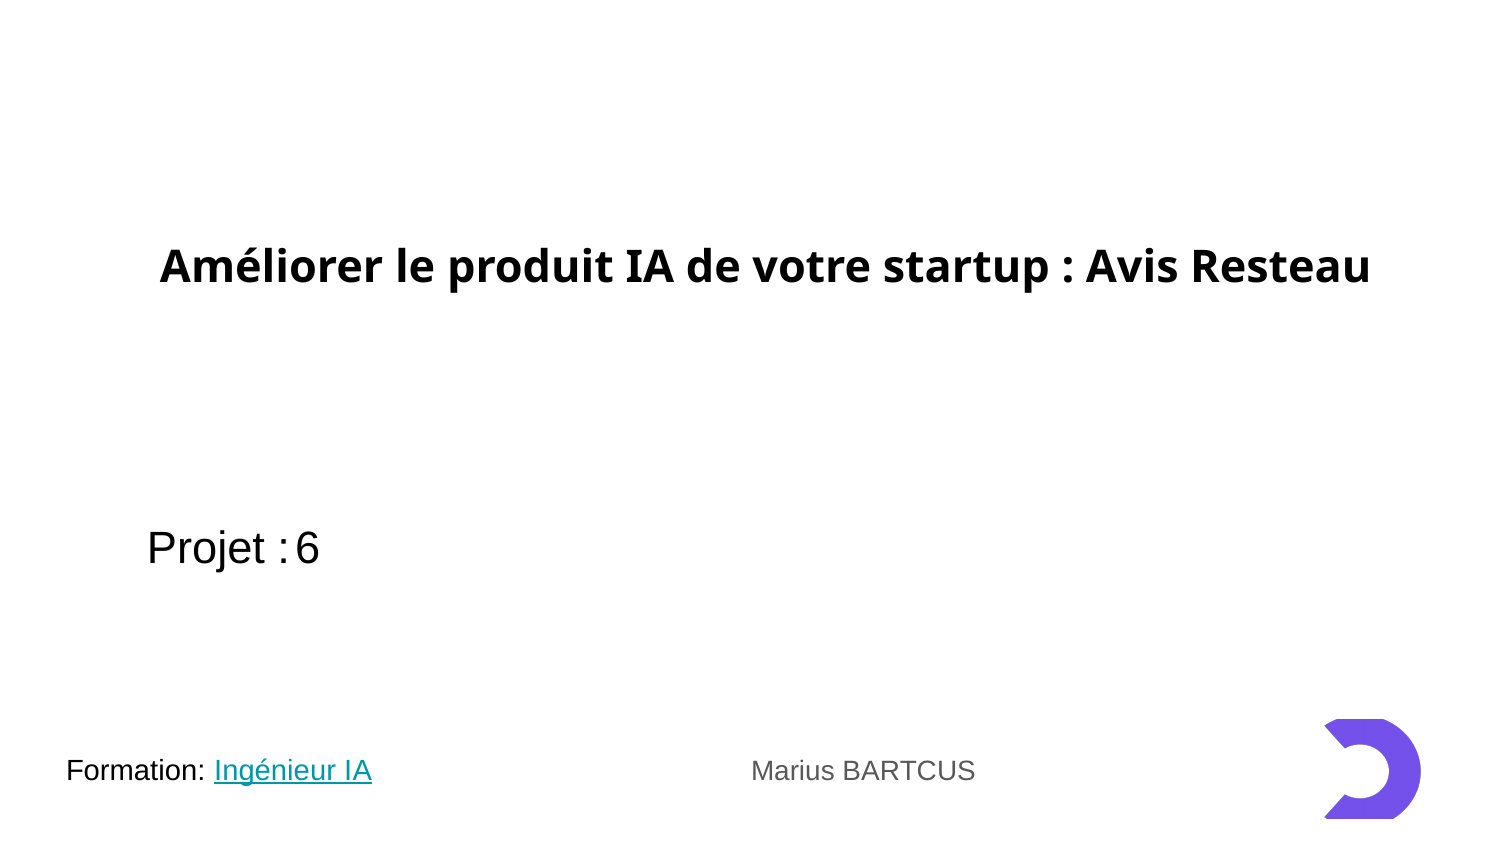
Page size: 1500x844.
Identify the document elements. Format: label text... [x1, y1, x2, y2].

text_box Marius BARTCUS [706, 737, 1021, 801]
text_box Améliorer le produit IA de votre startup : Avis Resteau Projet : 6 [131, 57, 1401, 658]
picture [1288, 718, 1450, 819]
text_box Formation: Ingénieur IA [51, 735, 403, 801]
